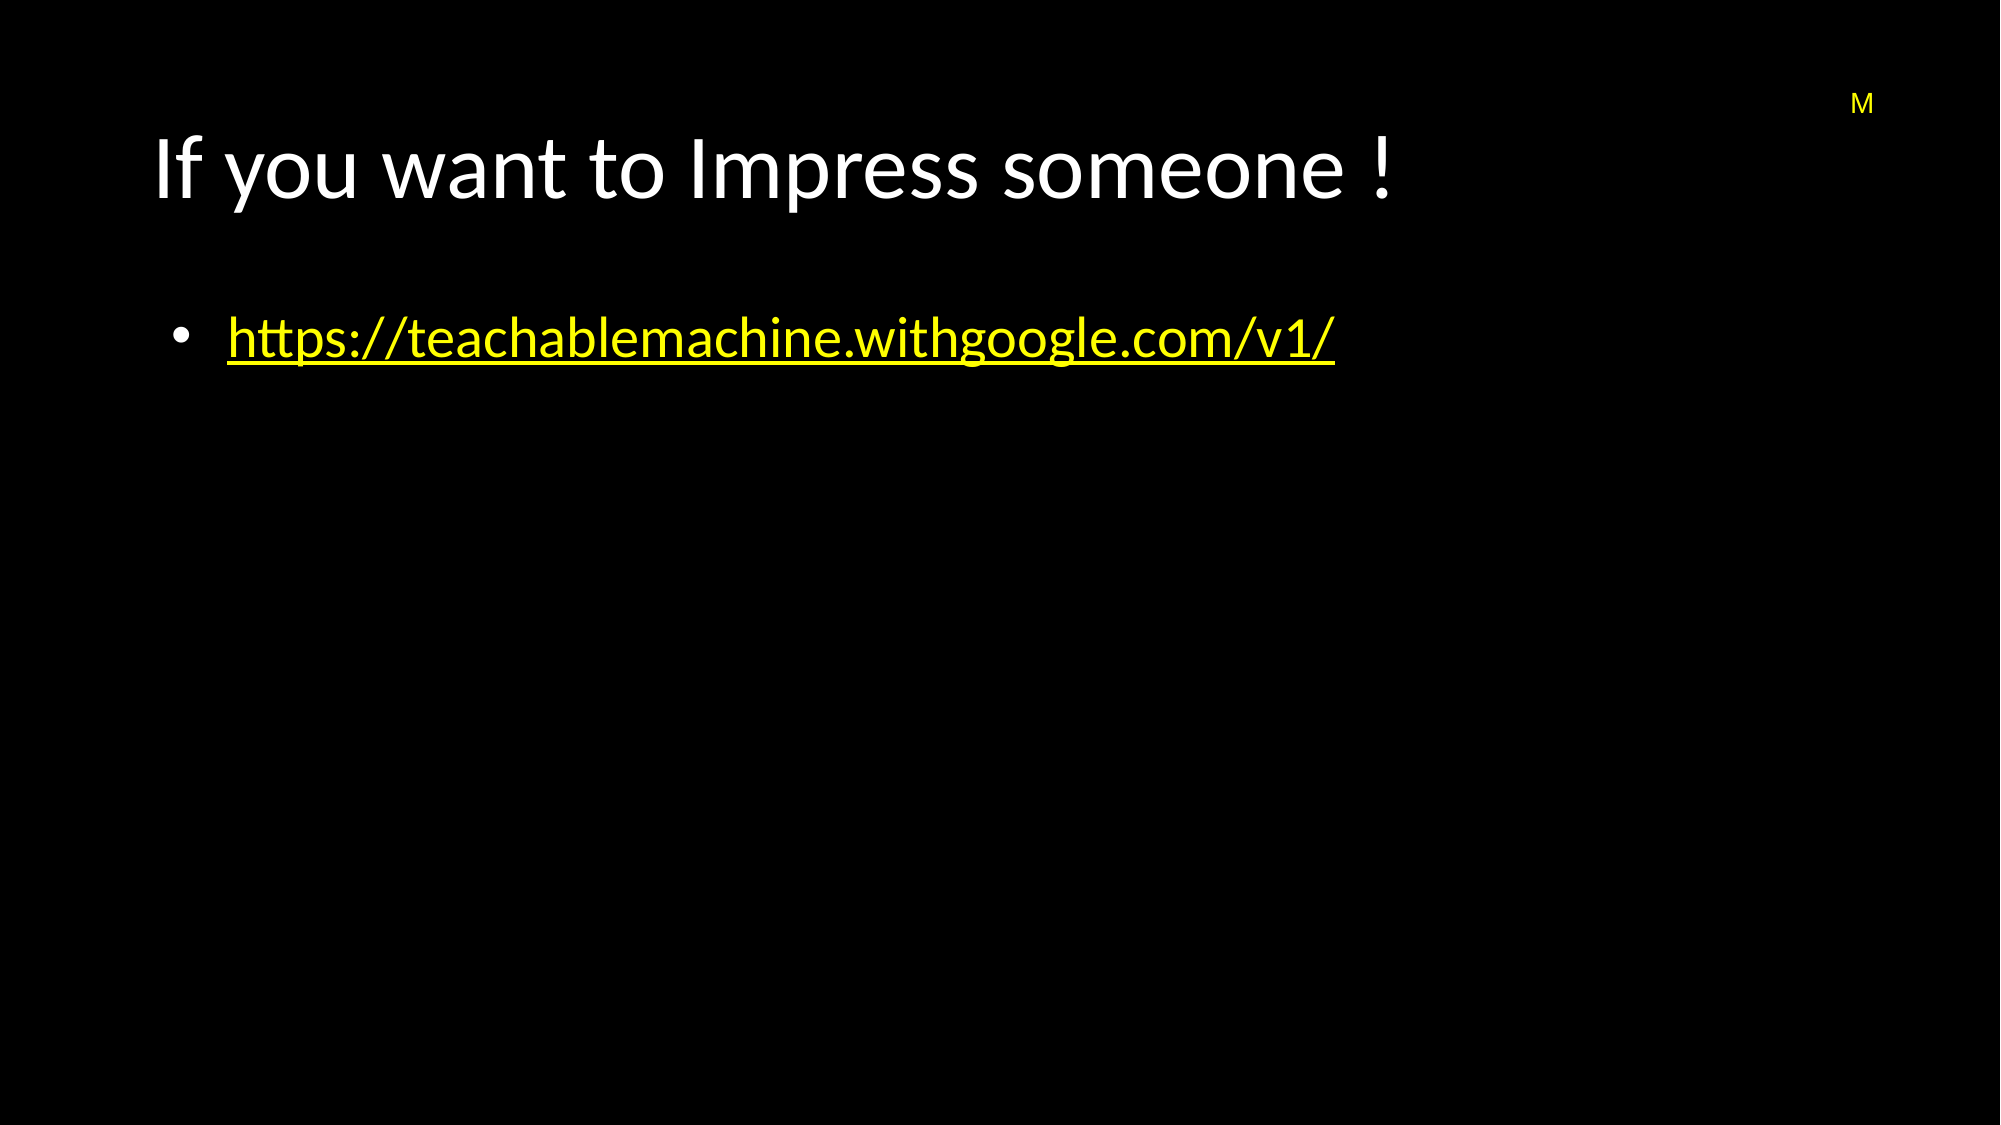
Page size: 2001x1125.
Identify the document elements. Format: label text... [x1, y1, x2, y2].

title If you want to Impress someone ! [137, 59, 1863, 278]
text_box M [1835, 76, 1890, 127]
list https://teachablemachine.withgoogle.com/v1/ [137, 299, 1863, 1014]
